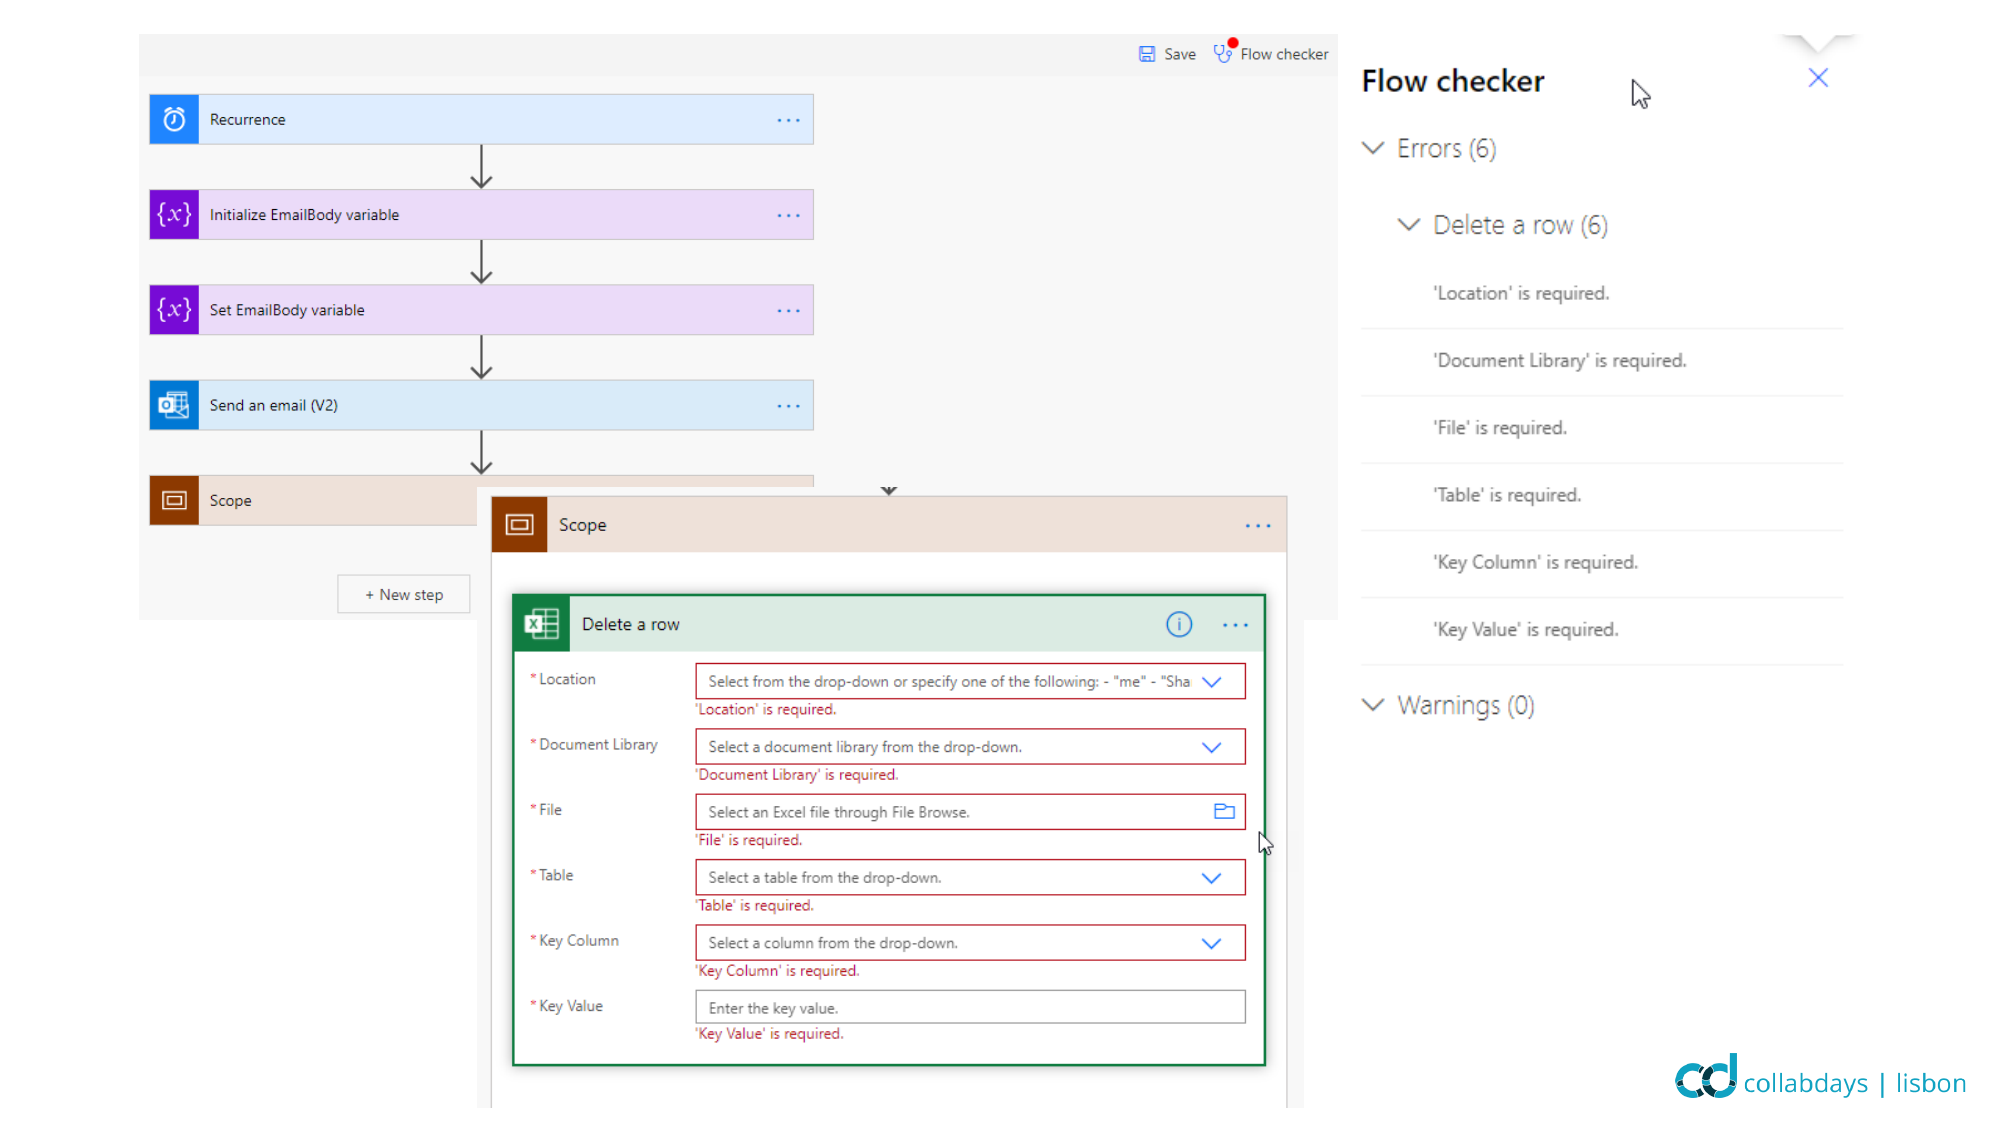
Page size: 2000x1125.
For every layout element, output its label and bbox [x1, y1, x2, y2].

picture [139, 33, 1864, 1108]
picture [1675, 1053, 1966, 1098]
